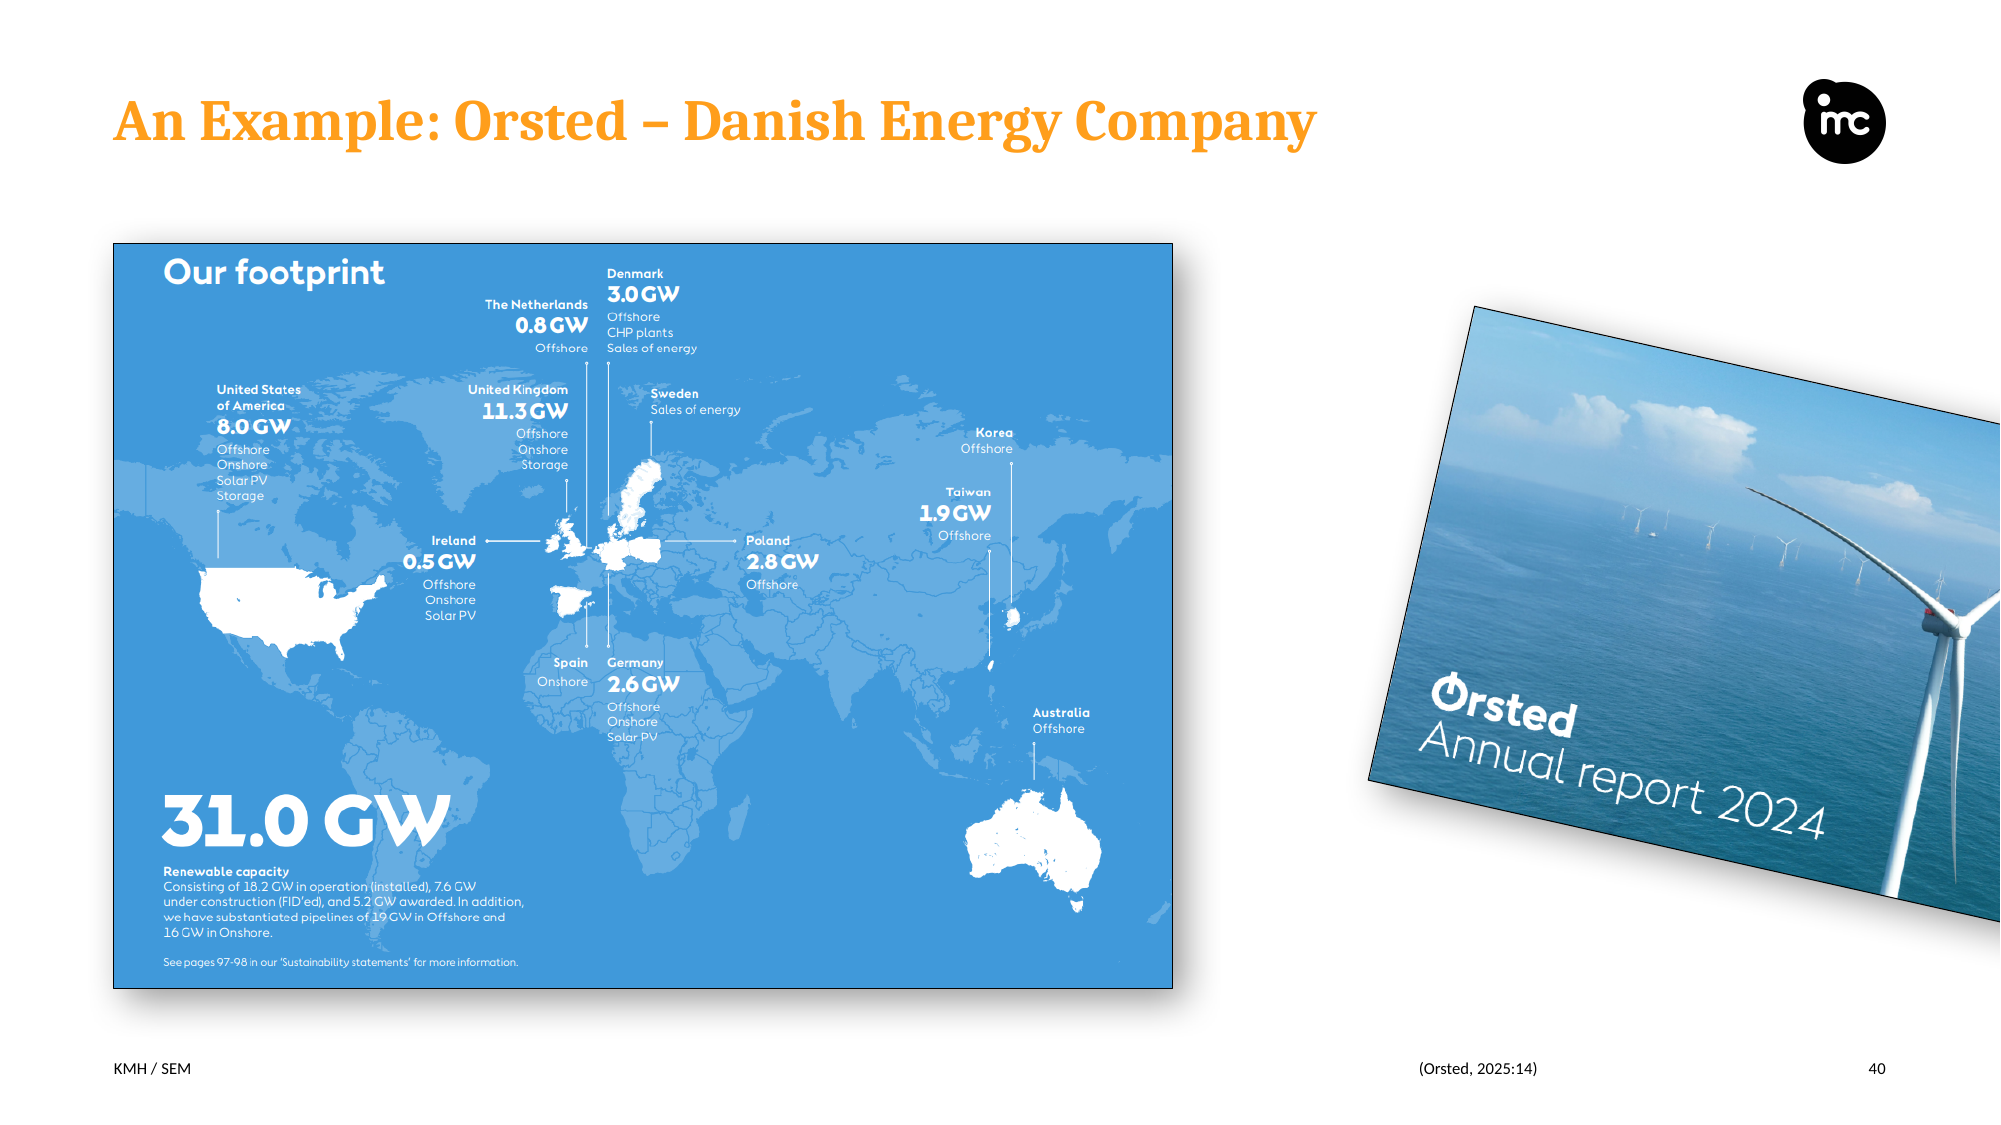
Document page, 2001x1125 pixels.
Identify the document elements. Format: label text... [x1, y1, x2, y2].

footer KMH / SEM [114, 1056, 953, 1080]
title An Example: Orsted – Danish Energy Company [114, 90, 1579, 220]
picture [1803, 79, 1886, 164]
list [114, 243, 1172, 988]
slide_number (Orsted, 2025:14) [1177, 1056, 1780, 1080]
slide_number 40 [1803, 1056, 1886, 1080]
picture [1370, 308, 2000, 921]
